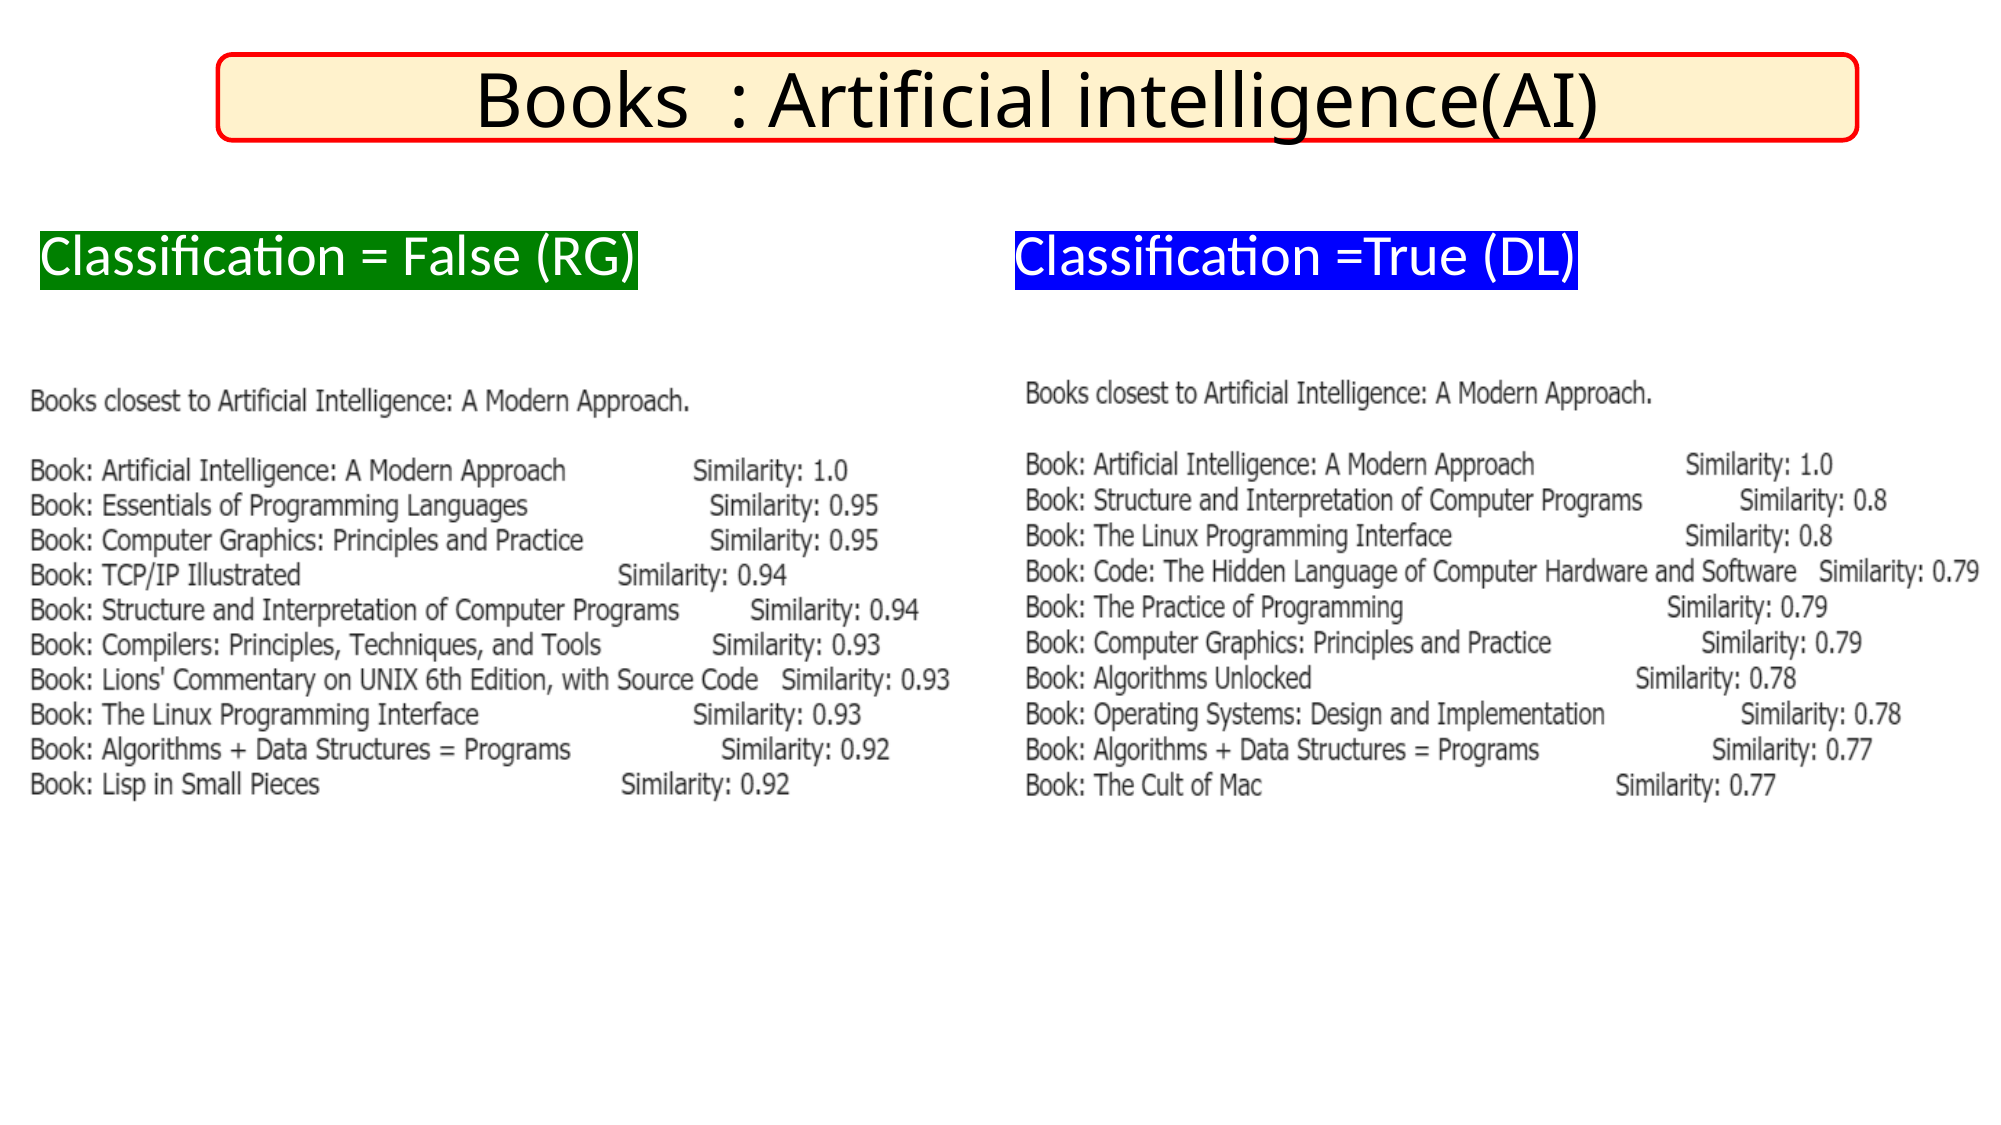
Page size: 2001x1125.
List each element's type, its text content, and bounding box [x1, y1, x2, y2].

text_box Classification = False (RG) [25, 209, 691, 295]
text_box Books : Artificial intelligence(AI) [216, 53, 1859, 142]
text_box Classification =True (DL) [999, 209, 1637, 295]
picture [18, 370, 2000, 813]
